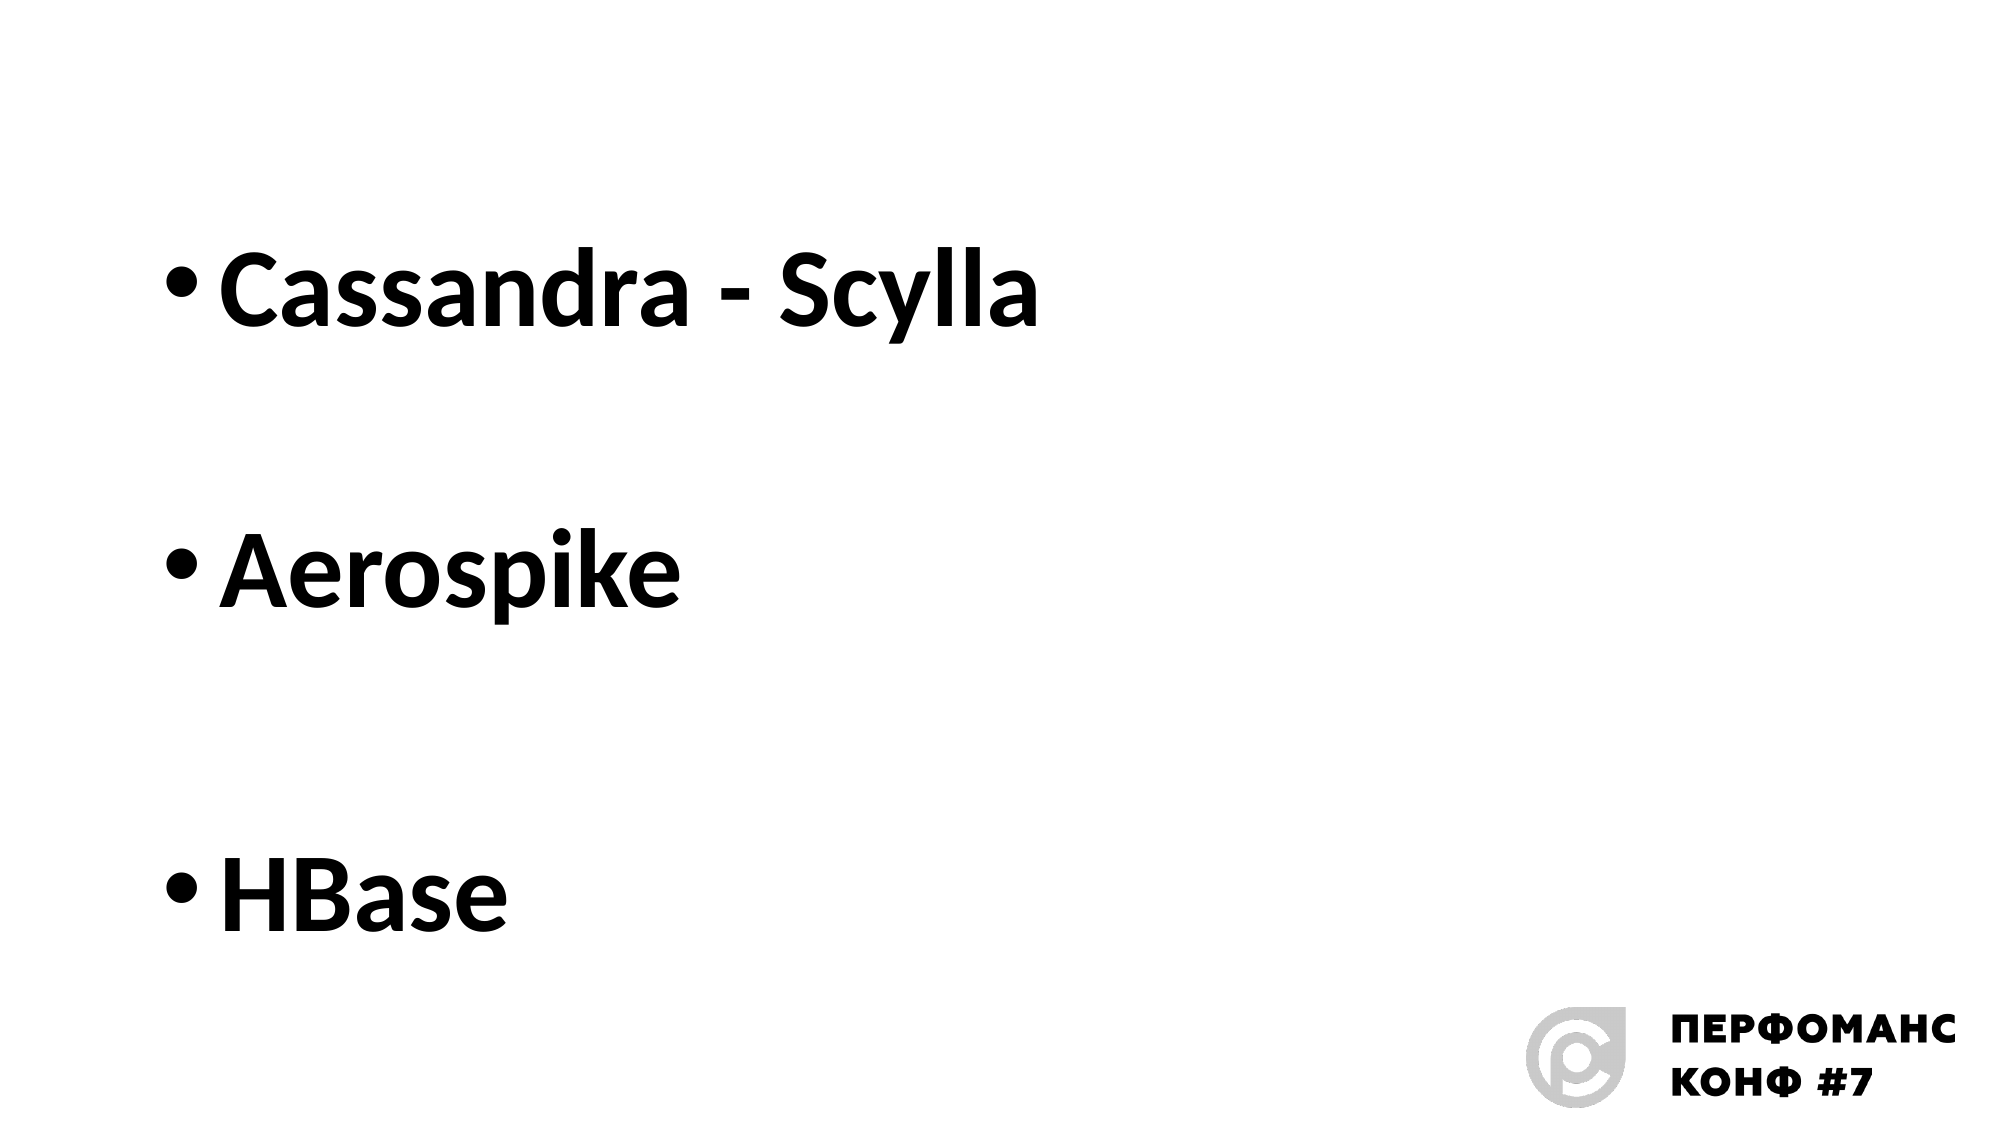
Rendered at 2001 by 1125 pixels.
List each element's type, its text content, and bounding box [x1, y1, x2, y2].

picture [1526, 1007, 1955, 1108]
text_box Cassandra - Scylla Aerospike HBase [147, 178, 1086, 962]
